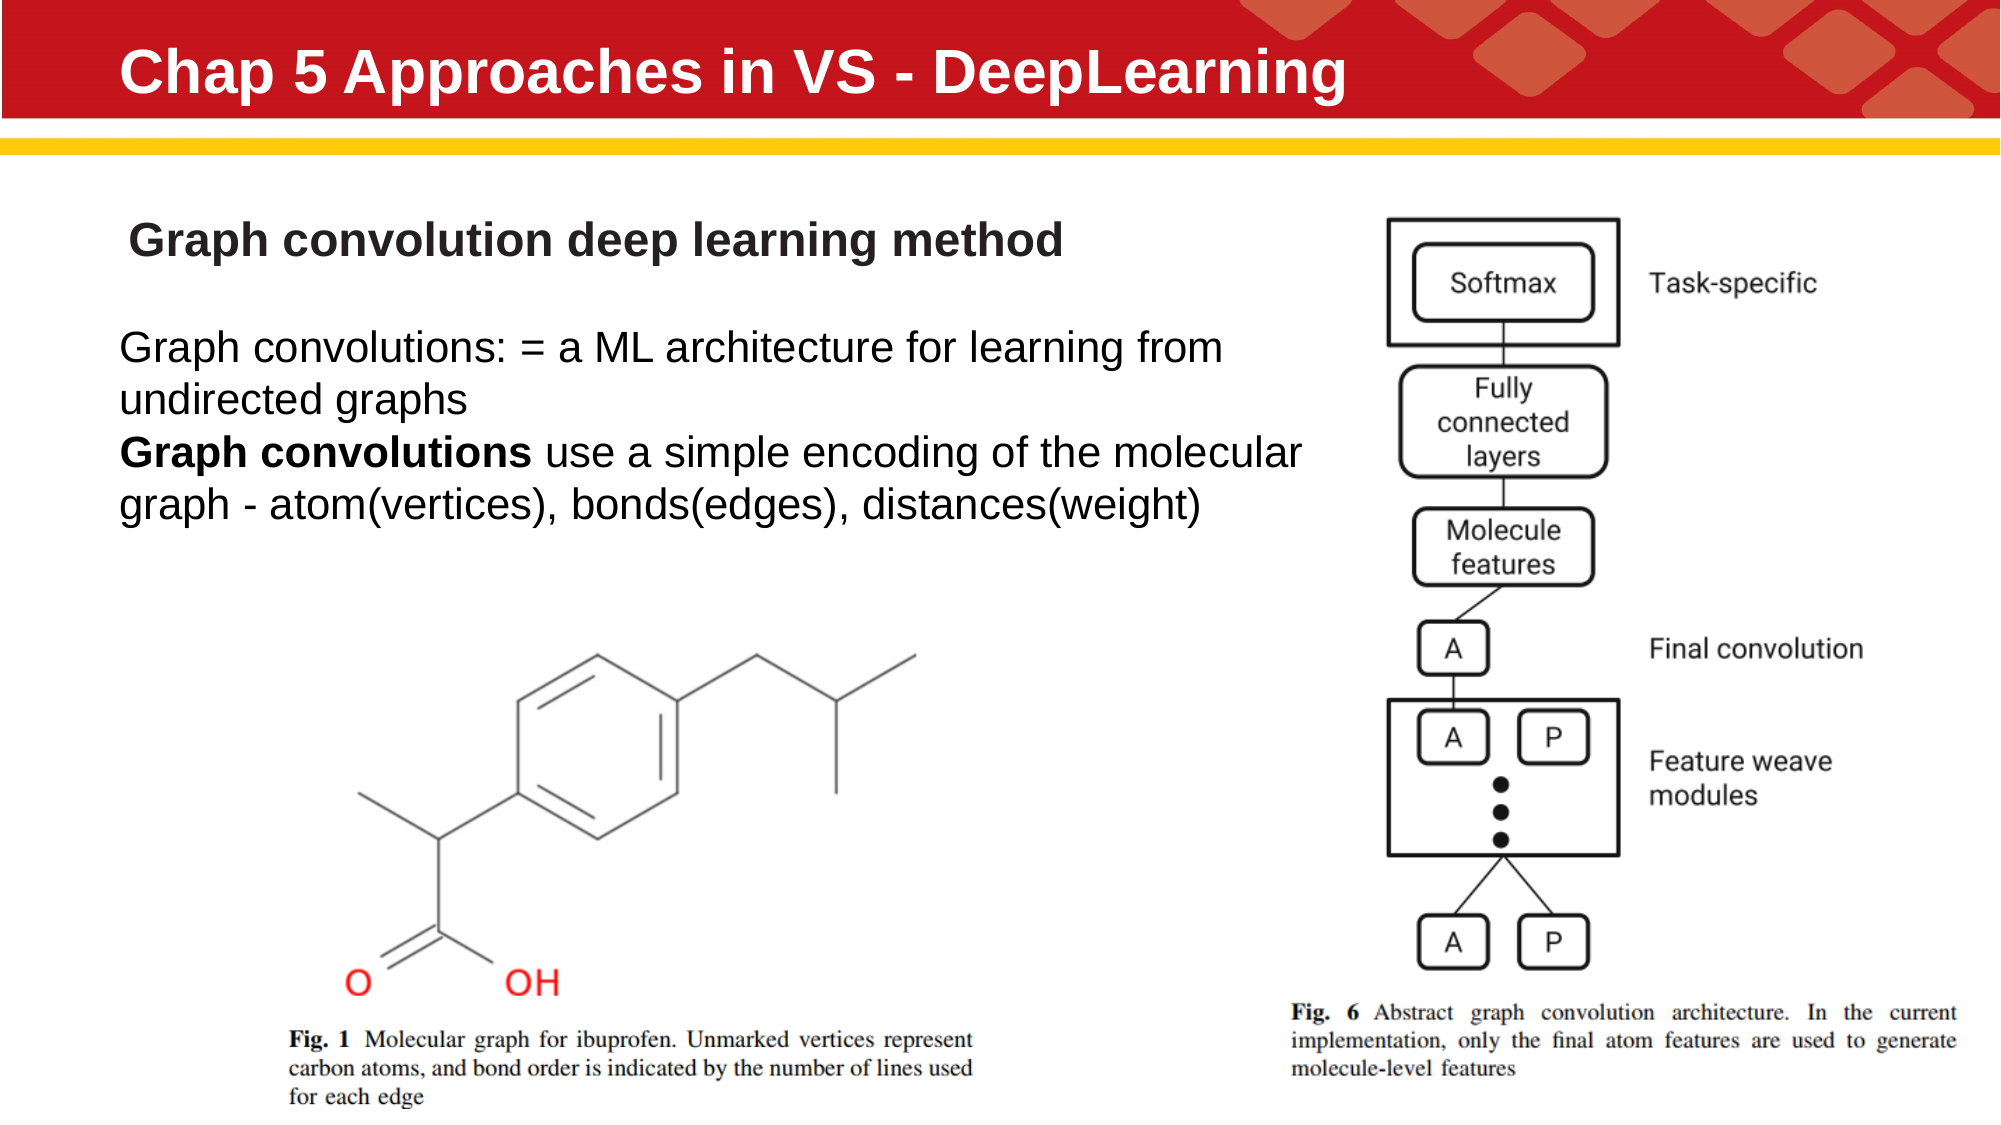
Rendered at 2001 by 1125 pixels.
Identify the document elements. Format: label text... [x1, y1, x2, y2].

title Chap 5 Approaches in VS - DeepLearning [104, 0, 1861, 183]
text_box Graph convolution deep learning method [113, 200, 1114, 311]
picture [0, 0, 2001, 1125]
text_box Graph convolutions: = a ML architecture for learning from undirected graphs Graph convolutions use a simple encoding of the molecular graph - atom(vertices), bonds(edges), distances(weight) [104, 311, 1267, 641]
